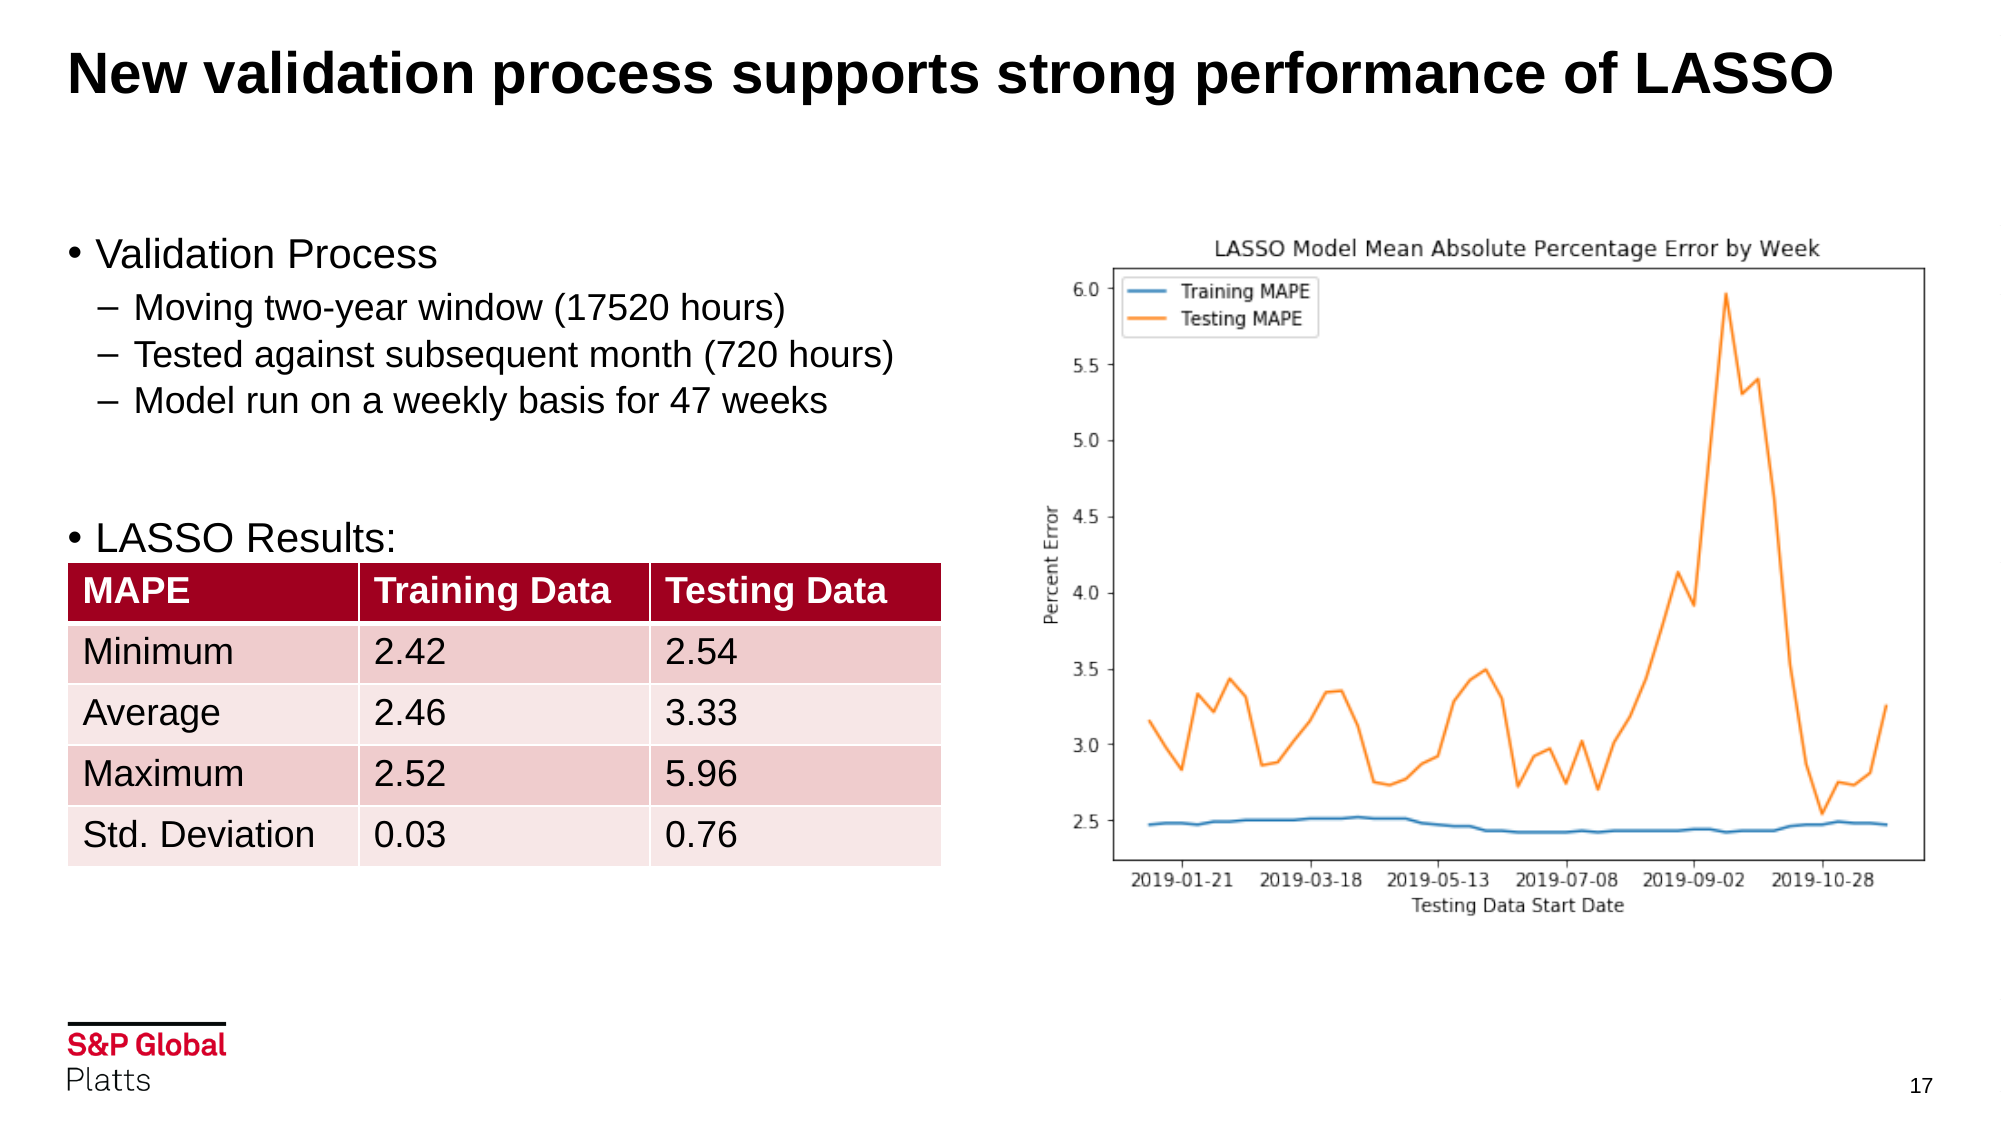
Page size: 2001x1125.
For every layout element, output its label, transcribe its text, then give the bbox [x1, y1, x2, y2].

table_cell 5.96 [651, 746, 941, 805]
table_cell 2.46 [360, 685, 649, 744]
slide_number 17 [1839, 1036, 1934, 1098]
table_cell 0.03 [360, 807, 649, 866]
title New validation process supports strong performance of LASSO [67, 36, 1932, 179]
picture [43, 997, 250, 1115]
table_cell 2.52 [360, 746, 649, 805]
table_cell Maximum [68, 746, 358, 805]
table_cell 2.54 [651, 626, 941, 683]
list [1033, 226, 1935, 929]
table_cell 0.76 [651, 807, 941, 866]
table_cell 2.42 [360, 626, 649, 683]
table_cell Std. Deviation [68, 807, 358, 866]
table_cell Average [68, 685, 358, 744]
table_cell Minimum [68, 626, 358, 683]
list Validation Process Moving two-year window (17520 hours) Tested against subsequent month (720 hours) Model run on a weekly basis for 47 weeks LASSO Results: [67, 224, 969, 931]
table_header Training Data [360, 563, 649, 621]
table_cell 3.33 [651, 685, 941, 744]
table_header MAPE [68, 563, 358, 621]
table_header Testing Data [651, 563, 941, 621]
